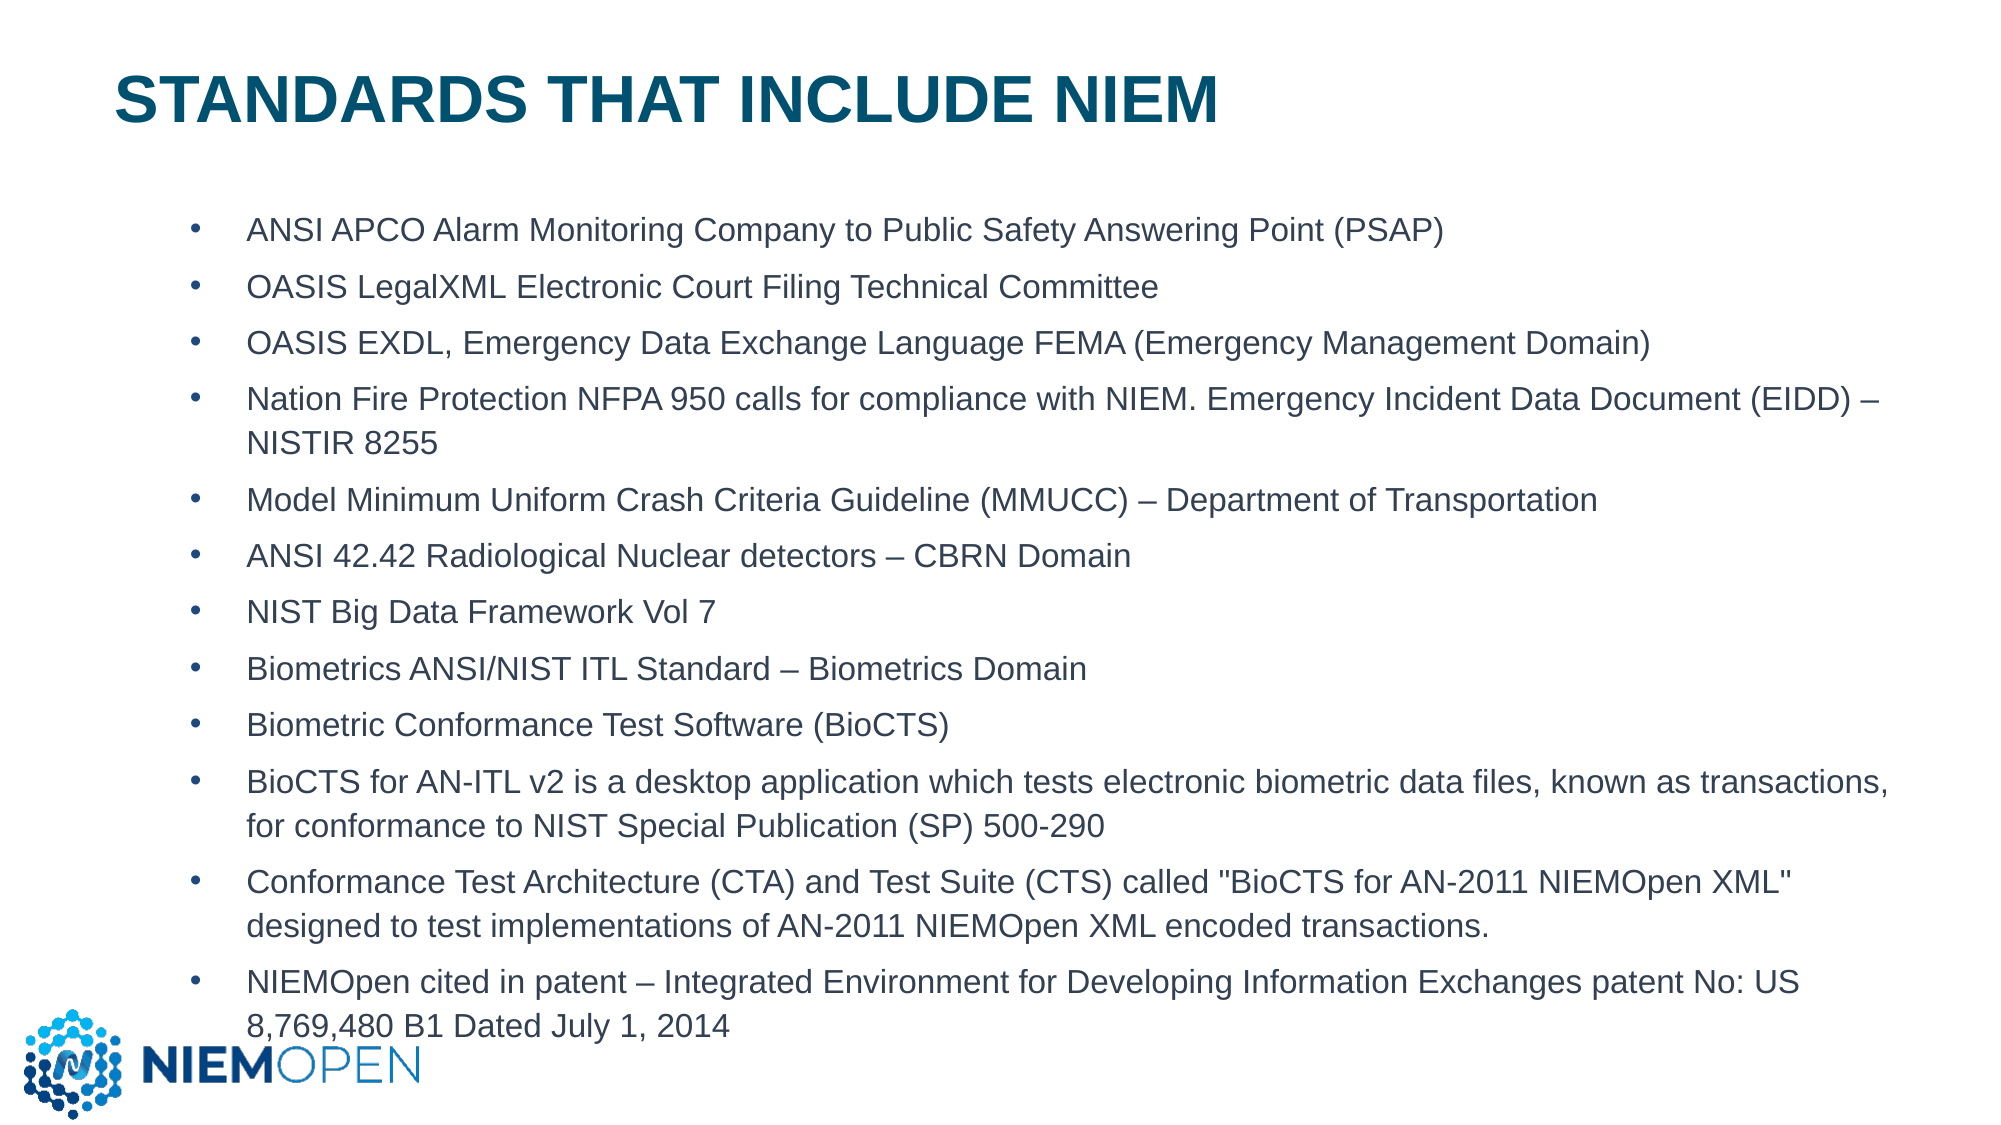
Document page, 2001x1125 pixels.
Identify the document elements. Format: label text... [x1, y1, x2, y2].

picture [19, 1004, 424, 1125]
list ANSI APCO Alarm Monitoring Company to Public Safety Answering Point (PSAP) OASIS LegalXML Electronic Court Filing Technical Committee OASIS EXDL, Emergency Data Exchange Language FEMA (Emergency Management Domain) Nation Fire Protection NFPA 950 calls for compliance with NIEM. Emergency Incident Data Document (EIDD) – NISTIR 8255 Model Minimum Uniform Crash Criteria Guideline (MMUCC) – Department of Transportation ANSI 42.42 Radiological Nuclear detectors – CBRN Domain NIST Big Data Framework Vol 7 Biometrics ANSI/NIST ITL Standard – Biometrics Domain Biometric Conformance Test Software (BioCTS) BioCTS for AN-ITL v2 is a desktop application which tests electronic biometric data files, known as transactions, for conformance to NIST Special Publication (SP) 500-290 Conformance Test Architecture (CTA) and Test Suite (CTS) called "BioCTS for AN-2011 NIEMOpen XML" designed to test implementations of AN-2011 NIEMOpen XML encoded transactions. NIEMOpen cited in patent – Integrated Environment for Developing Information Exchanges patent No: US 8,769,480 B1 Dated July 1, 2014 [99, 196, 1918, 981]
title Standards that include NIEM [99, 63, 1900, 196]
